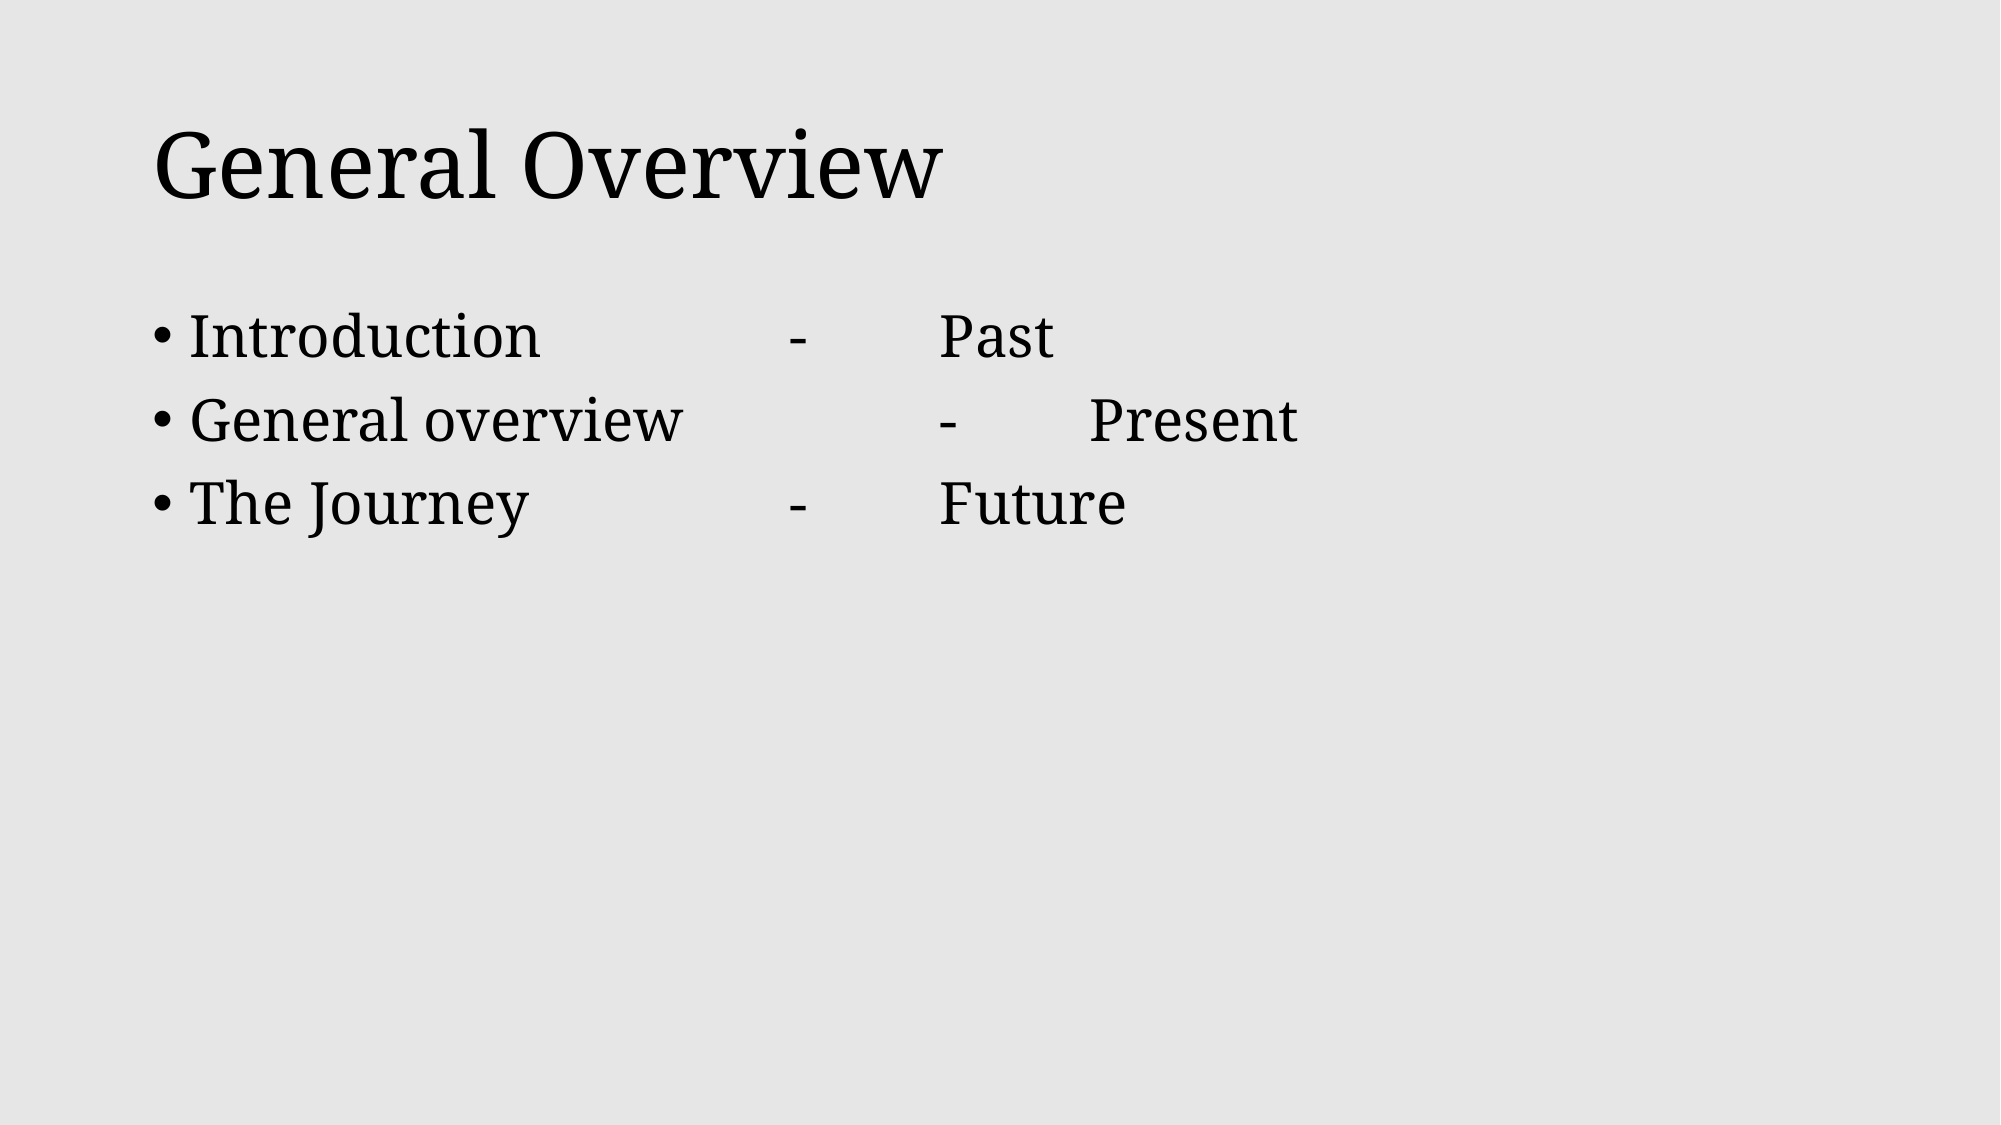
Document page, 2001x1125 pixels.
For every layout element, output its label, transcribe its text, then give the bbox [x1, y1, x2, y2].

list Introduction - Past General overview - Present The Journey - Future [137, 299, 1863, 1014]
title General Overview [137, 59, 1863, 278]
